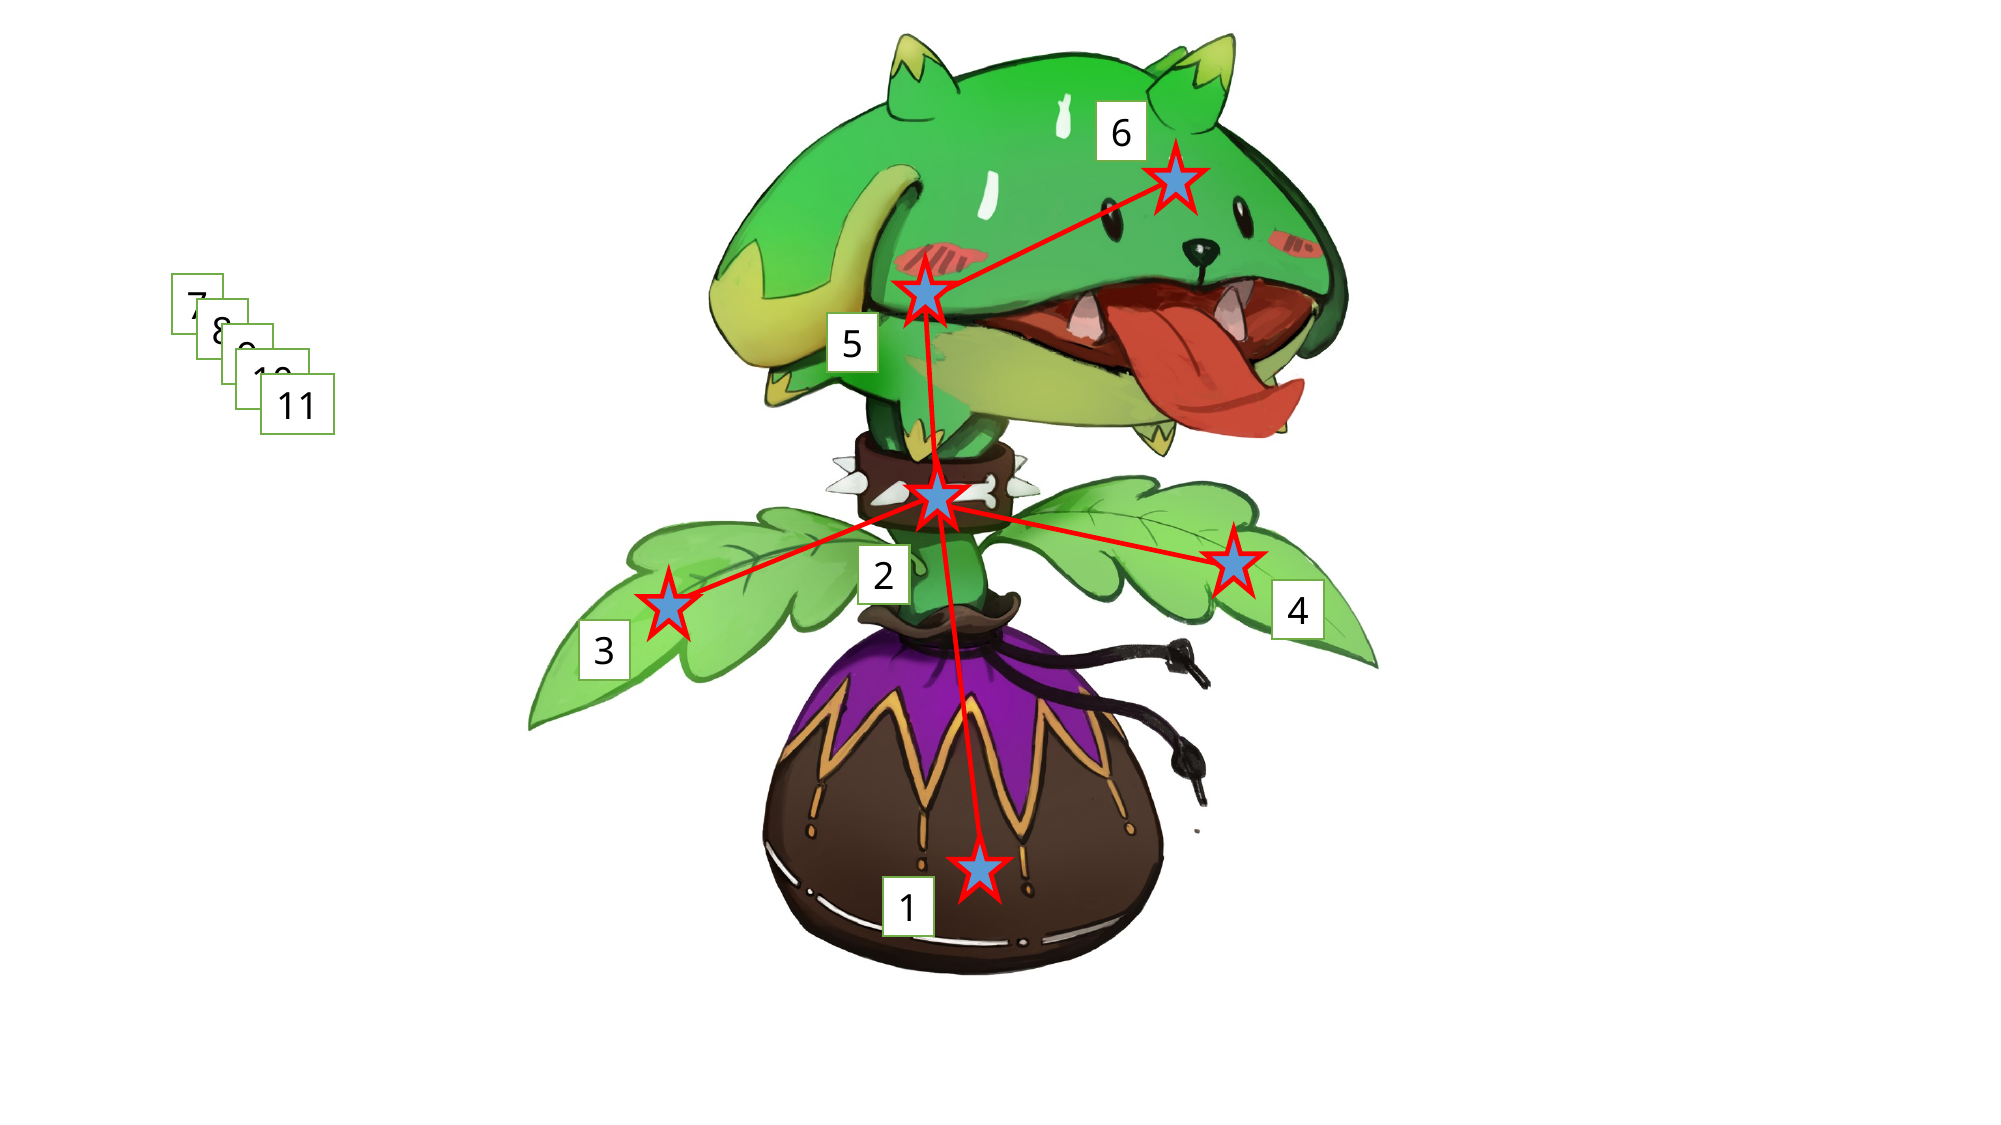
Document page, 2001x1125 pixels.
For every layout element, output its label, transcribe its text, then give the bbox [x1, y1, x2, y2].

text_box 9 [221, 323, 274, 385]
text_box 10 [235, 348, 310, 410]
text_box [509, 13, 1399, 1008]
text_box 7 [171, 273, 224, 335]
text_box 11 [260, 373, 335, 435]
text_box 8 [196, 298, 249, 360]
